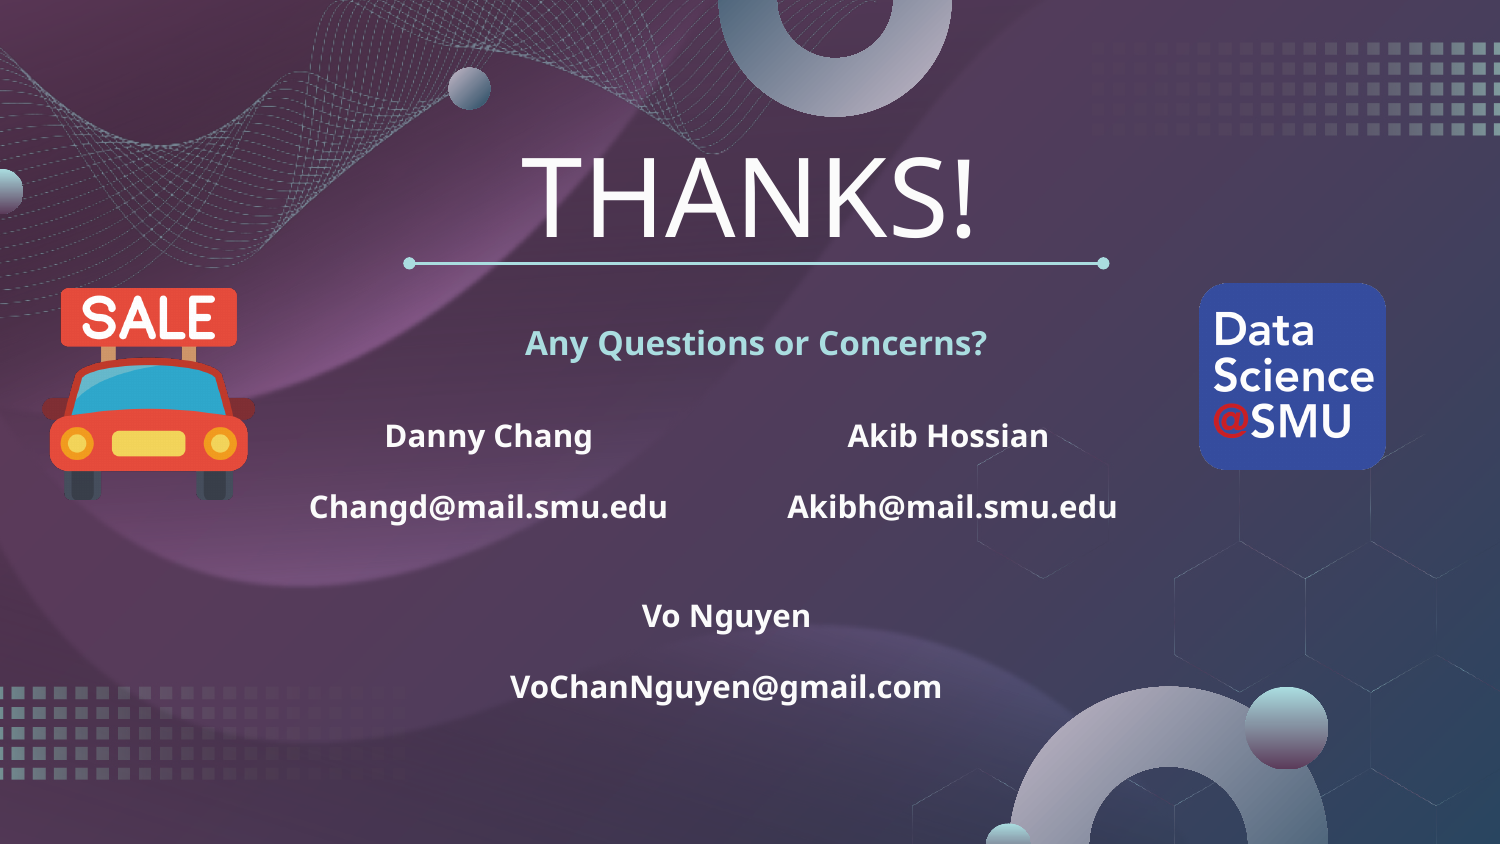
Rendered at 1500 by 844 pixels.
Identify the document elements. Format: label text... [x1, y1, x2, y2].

subtitle Danny Chang Changd@mail.smu.edu [286, 401, 692, 536]
title THANKS! [387, 109, 1113, 279]
subtitle Any Questions or Concerns? [488, 307, 1025, 383]
picture [777, 0, 893, 58]
subtitle Vo Nguyen VoChanNguyen@gmail.com [494, 581, 959, 717]
subtitle Akib Hossian Akibh@mail.smu.edu [750, 401, 1156, 536]
picture [0, 0, 1500, 844]
picture [1089, 767, 1248, 844]
